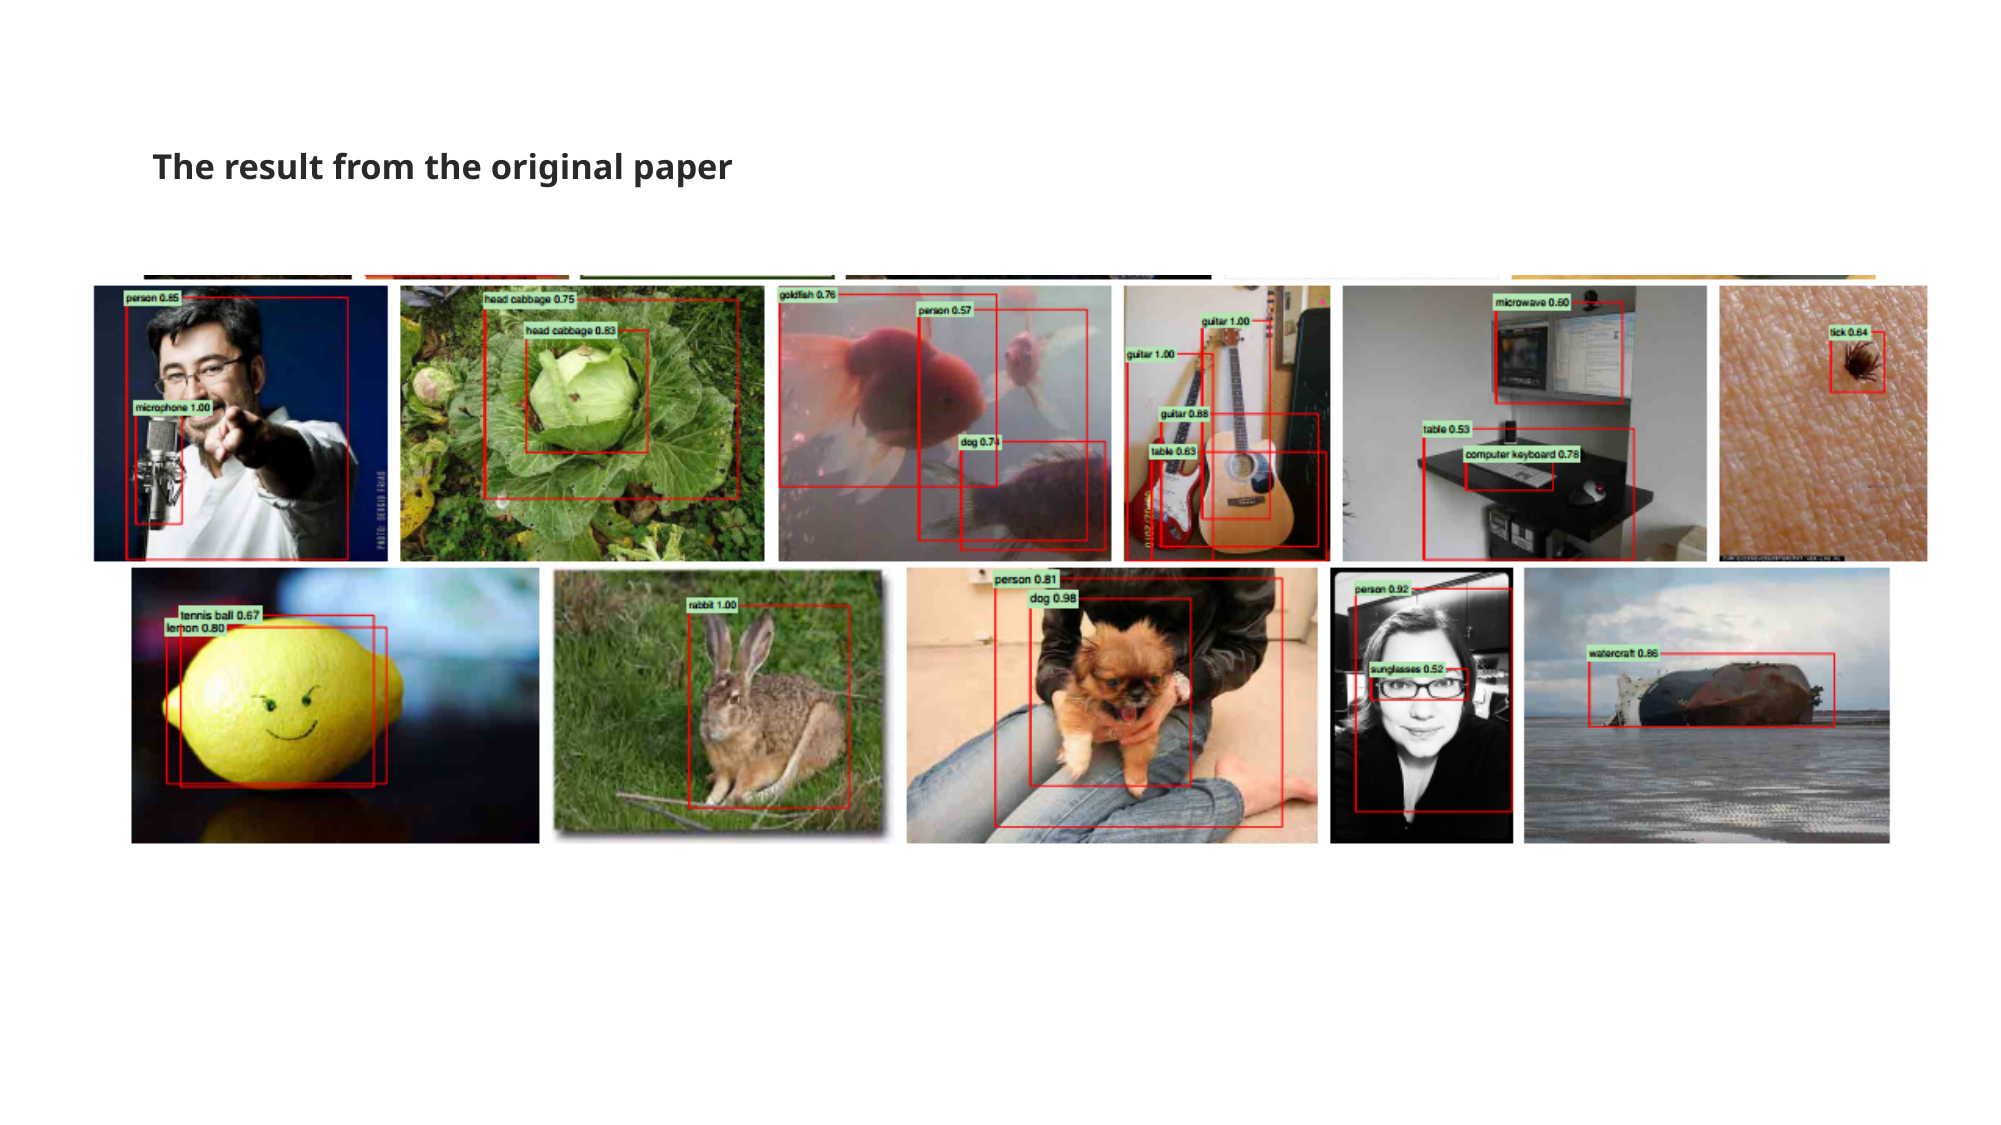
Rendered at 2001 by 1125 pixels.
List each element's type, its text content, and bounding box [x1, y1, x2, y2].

picture [62, 275, 1937, 850]
title The result from the original paper [137, 59, 1863, 273]
